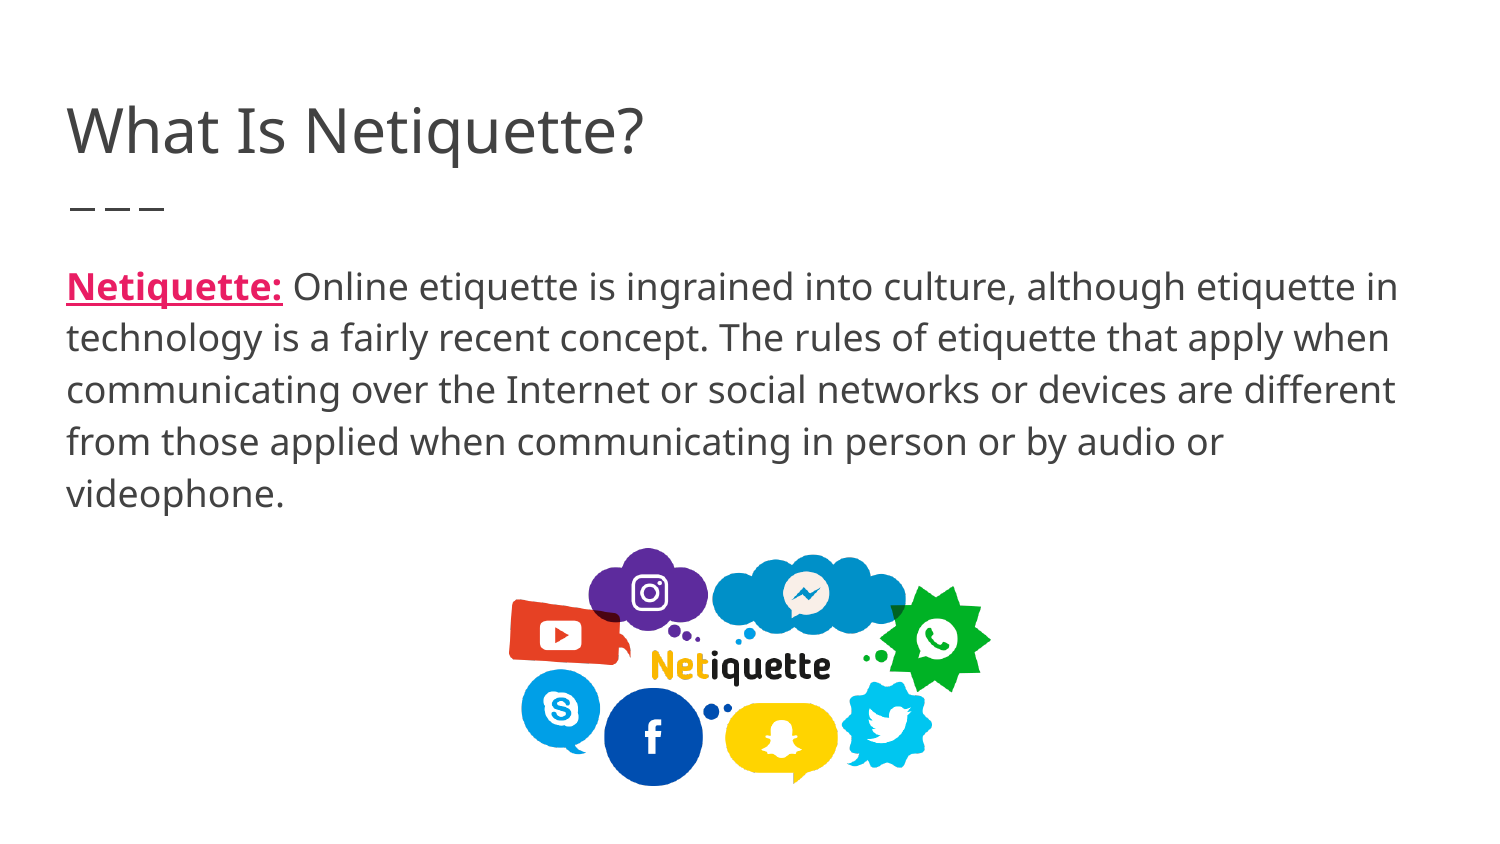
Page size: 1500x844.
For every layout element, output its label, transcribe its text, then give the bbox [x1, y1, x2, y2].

title What Is Netiquette? [51, 61, 1449, 182]
list Netiquette: Online etiquette is ingrained into culture, although etiquette in technology is a fairly recent concept. The rules of etiquette that apply when communicating over the Internet or social networks or devices are different from those applied when communicating in person or by audio or videophone. [51, 240, 1449, 750]
picture [508, 548, 992, 787]
